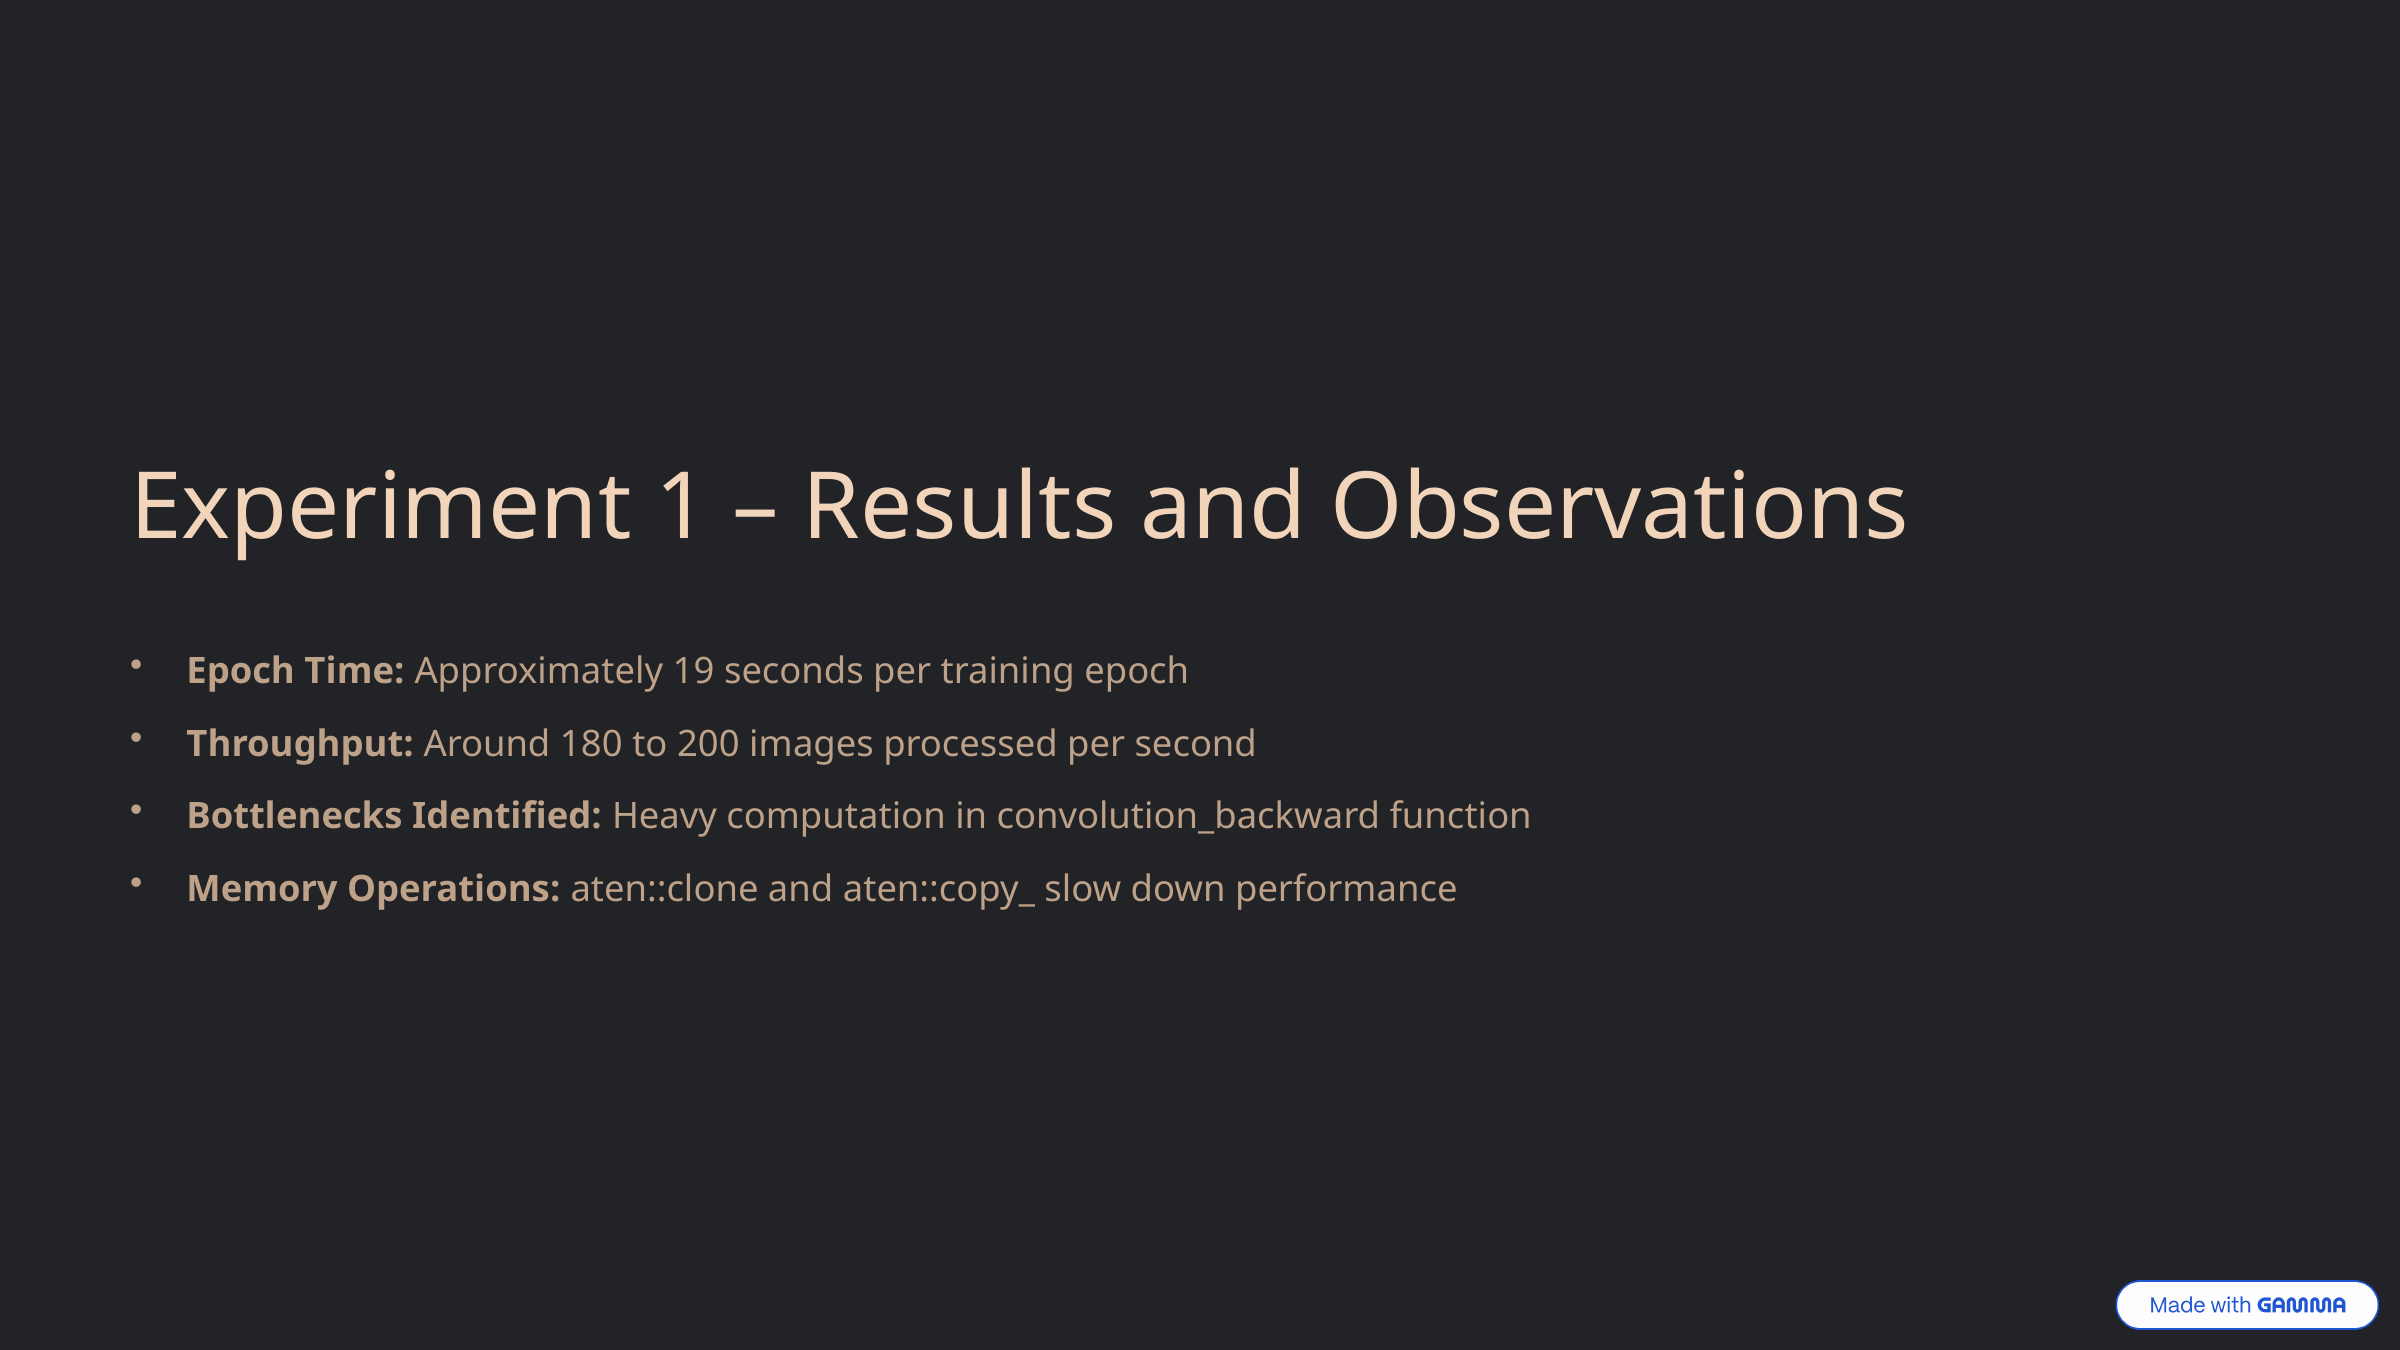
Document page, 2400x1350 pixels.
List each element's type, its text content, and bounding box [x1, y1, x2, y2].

text_box Bottlenecks Identified: Heavy computation in convolution_backward function [130, 776, 2270, 837]
text_box Epoch Time: Approximately 19 seconds per training epoch [130, 631, 2270, 692]
text_box Experiment 1 – Results and Observations [130, 441, 1958, 558]
text_box Throughput: Around 180 to 200 images processed per second [130, 704, 2270, 764]
picture [2106, 1271, 2389, 1339]
text_box Memory Operations: aten::clone and aten::copy_ slow down performance [130, 849, 2270, 909]
